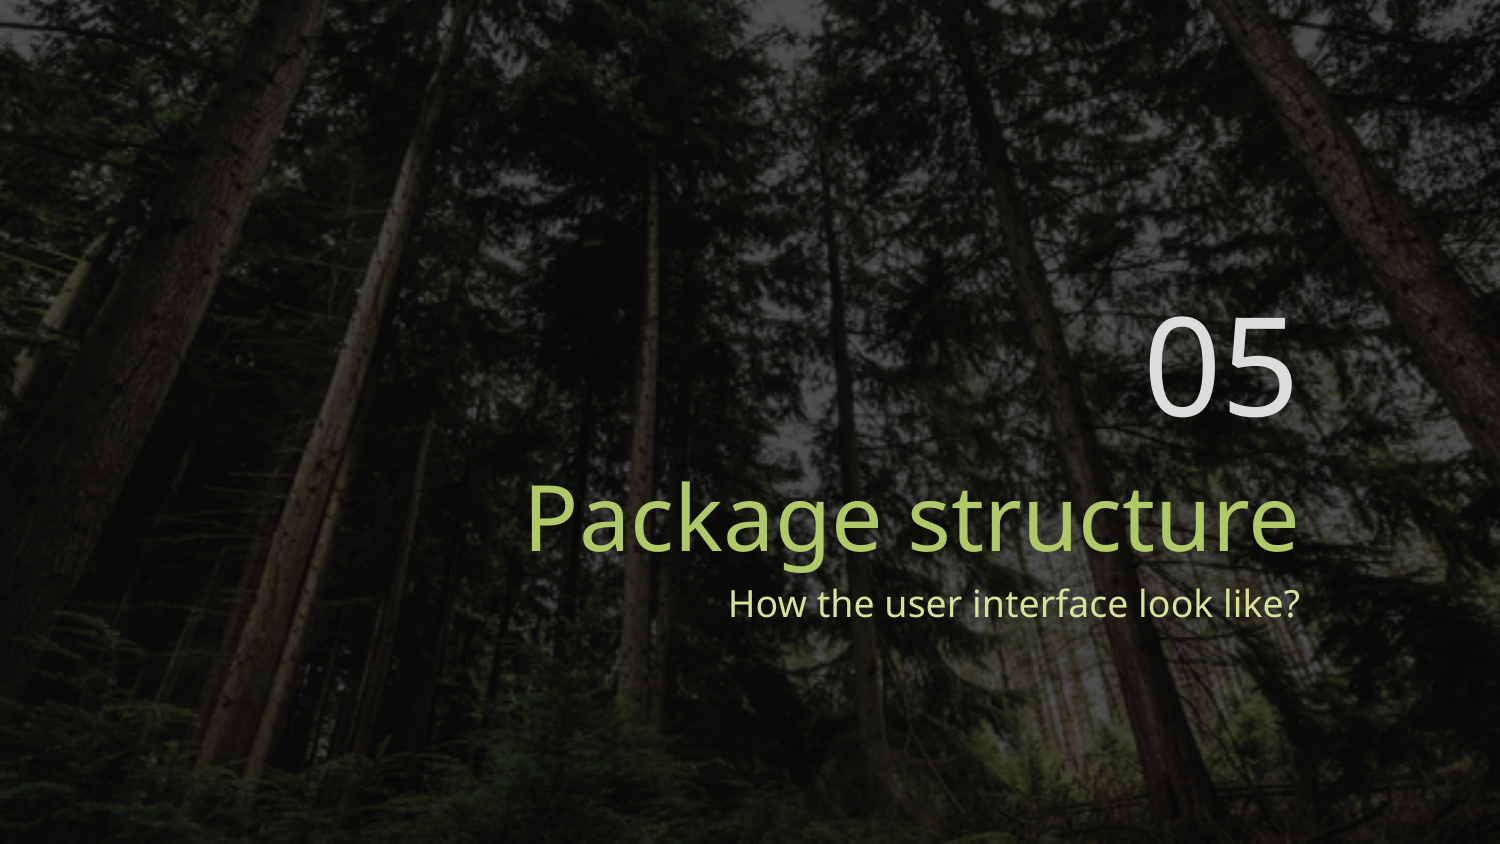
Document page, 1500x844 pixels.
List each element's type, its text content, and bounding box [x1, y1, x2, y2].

picture [0, 0, 1500, 844]
text_box Package structure [228, 444, 1316, 583]
text_box How the user interface look like? [577, 583, 1316, 680]
text_box 05 [965, 264, 1316, 509]
